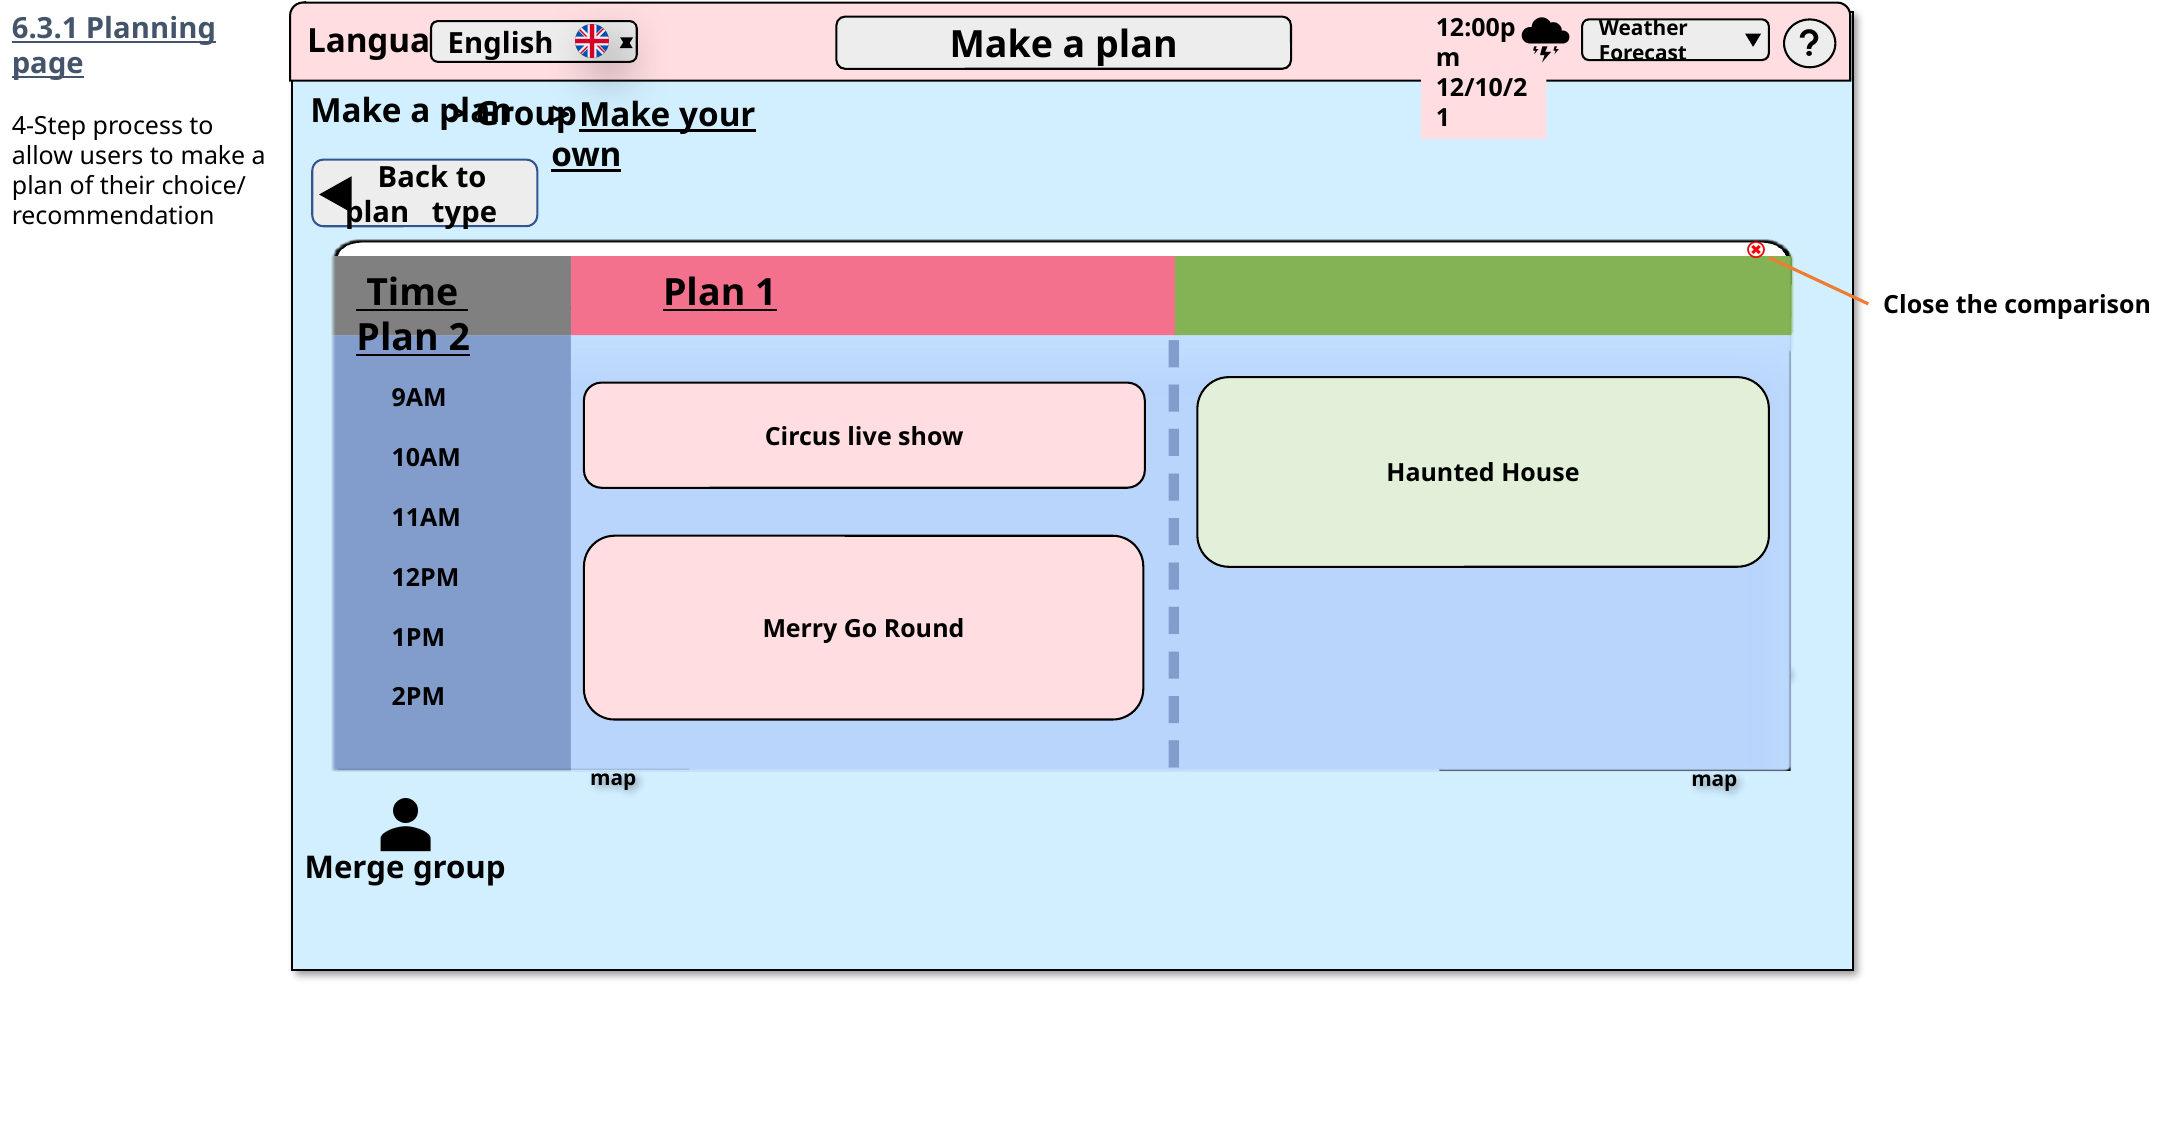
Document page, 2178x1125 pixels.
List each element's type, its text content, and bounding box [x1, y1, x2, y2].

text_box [1769, 257, 2151, 327]
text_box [1784, 19, 1836, 68]
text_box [1582, 19, 1769, 61]
text_box Make a plan [295, 81, 531, 137]
text_box > Group [432, 84, 668, 140]
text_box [321, 845, 489, 894]
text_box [312, 159, 538, 227]
picture [1746, 240, 1766, 259]
text_box [538, 11, 1854, 257]
text_box [291, 82, 536, 227]
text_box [275, 227, 1851, 845]
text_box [290, 2, 1851, 81]
text_box > Make your own [536, 85, 772, 181]
text_box [291, 327, 1854, 971]
text_box 6.3.1 Planning page 4-Step process to allow users to make a plan of their choice/ recommendation [0, 2, 286, 267]
